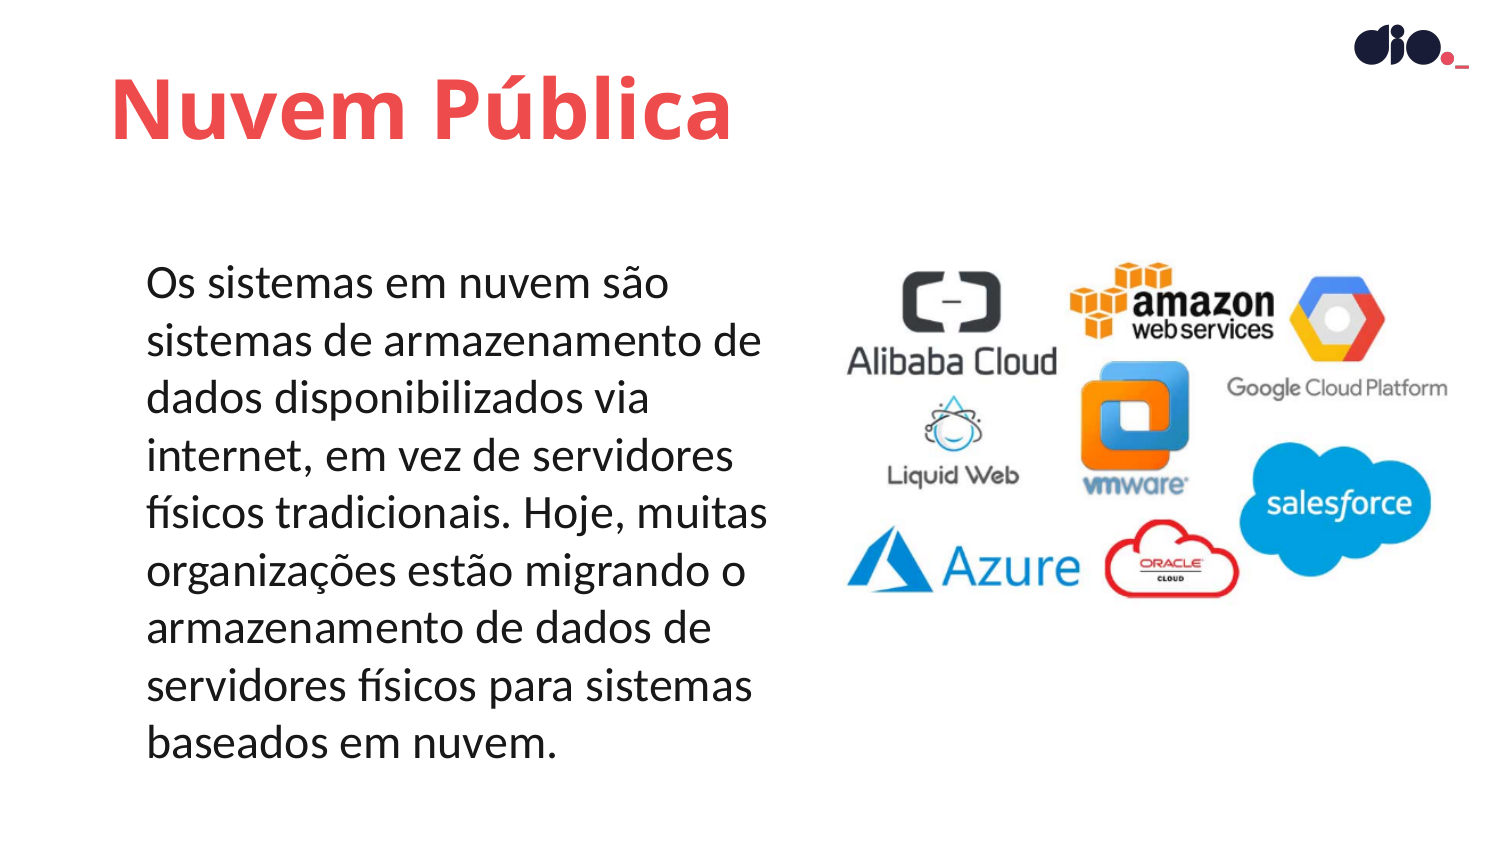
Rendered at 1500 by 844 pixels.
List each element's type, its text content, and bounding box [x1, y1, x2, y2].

picture [814, 238, 1465, 620]
text_box Os sistemas em nuvem são sistemas de armazenamento de dados disponibilizados via internet, em vez de servidores físicos tradicionais. Hoje, muitas organizações estão migrando o armazenamento de dados de servidores físicos para sistemas baseados em nuvem. [118, 254, 815, 788]
picture [1339, 15, 1479, 78]
text_box Nuvem Pública [93, 48, 1447, 254]
